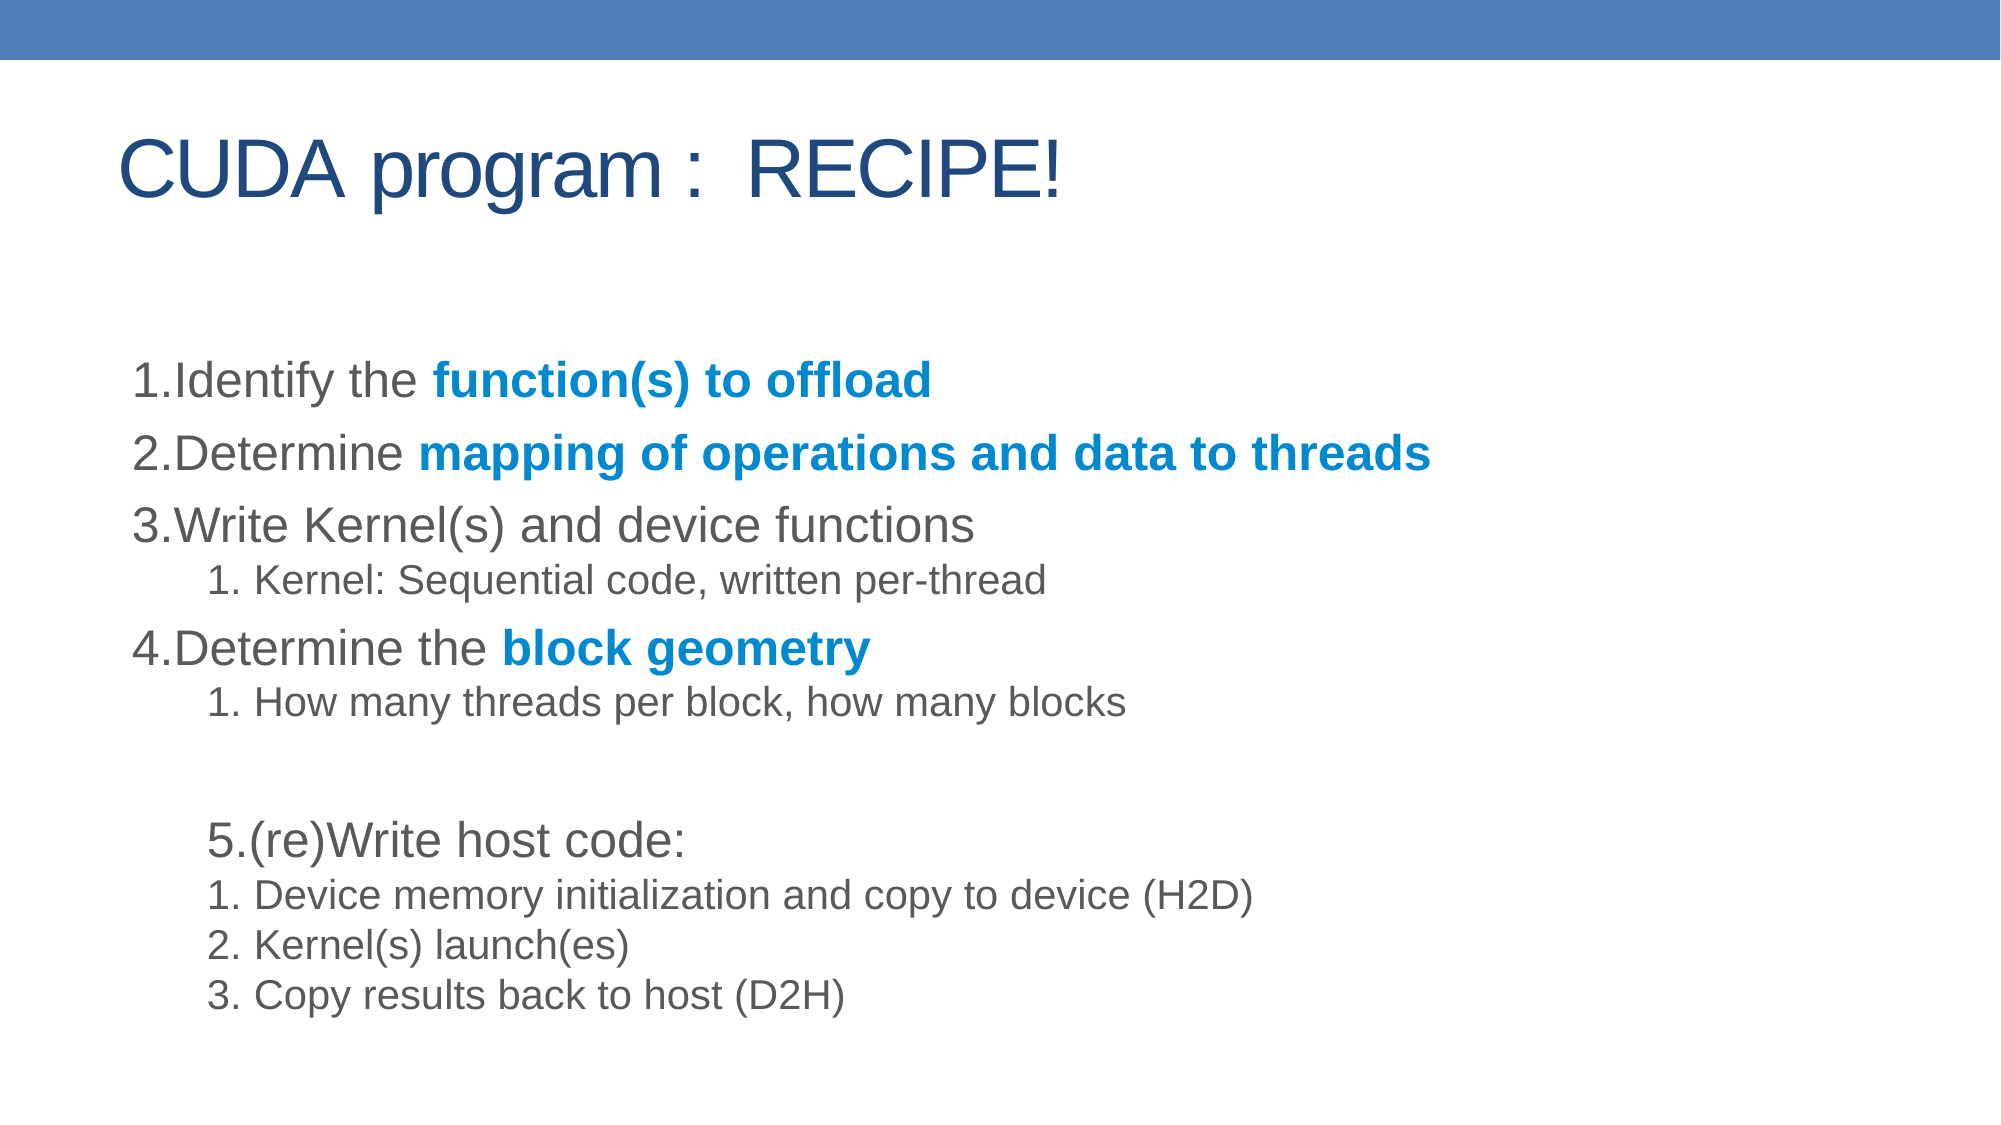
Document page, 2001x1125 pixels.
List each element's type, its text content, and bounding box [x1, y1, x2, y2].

text_box Identify the function(s) to offload Determine mapping of operations and data to threads Write Kernel(s) and device functions Kernel: Sequential code, written per-thread Determine the block geometry How many threads per block, how many blocks (re)Write host code: Device memory initialization and copy to device (H2D) Kernel(s) launch(es) Copy results back to host (D2H) [117, 340, 1750, 1026]
title CUDA program : RECIPE! [117, 114, 1883, 219]
